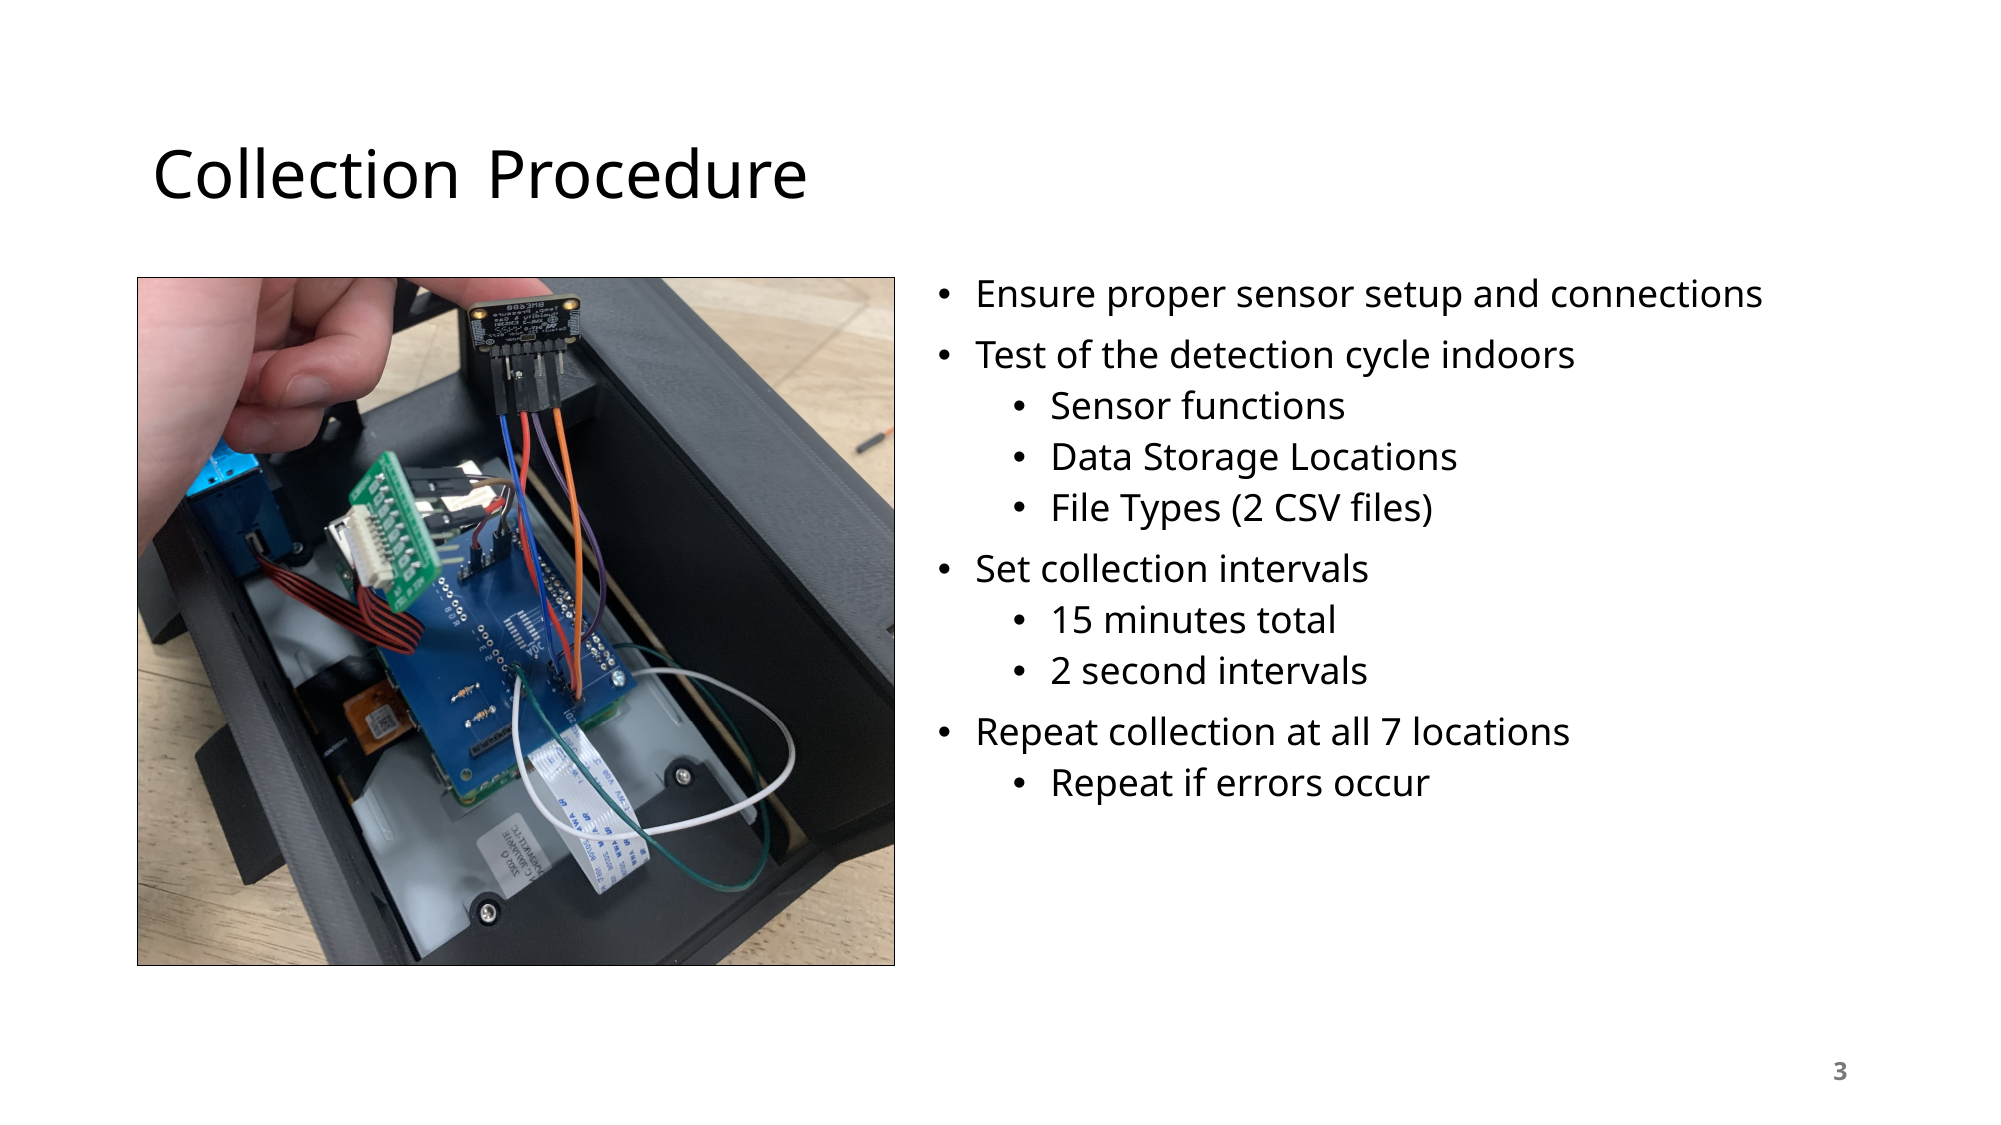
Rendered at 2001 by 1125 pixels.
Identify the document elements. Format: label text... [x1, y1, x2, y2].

slide_number 3 [1412, 1042, 1863, 1103]
picture [136, 276, 895, 966]
list Ensure proper sensor setup and connections Test of the detection cycle indoors Sensor functions Data Storage Locations File Types (2 CSV files) Set collection intervals 15 minutes total 2 second intervals Repeat collection at all 7 locations Repeat if errors occur [922, 267, 1959, 982]
title Collection Procedure [137, 59, 1863, 278]
